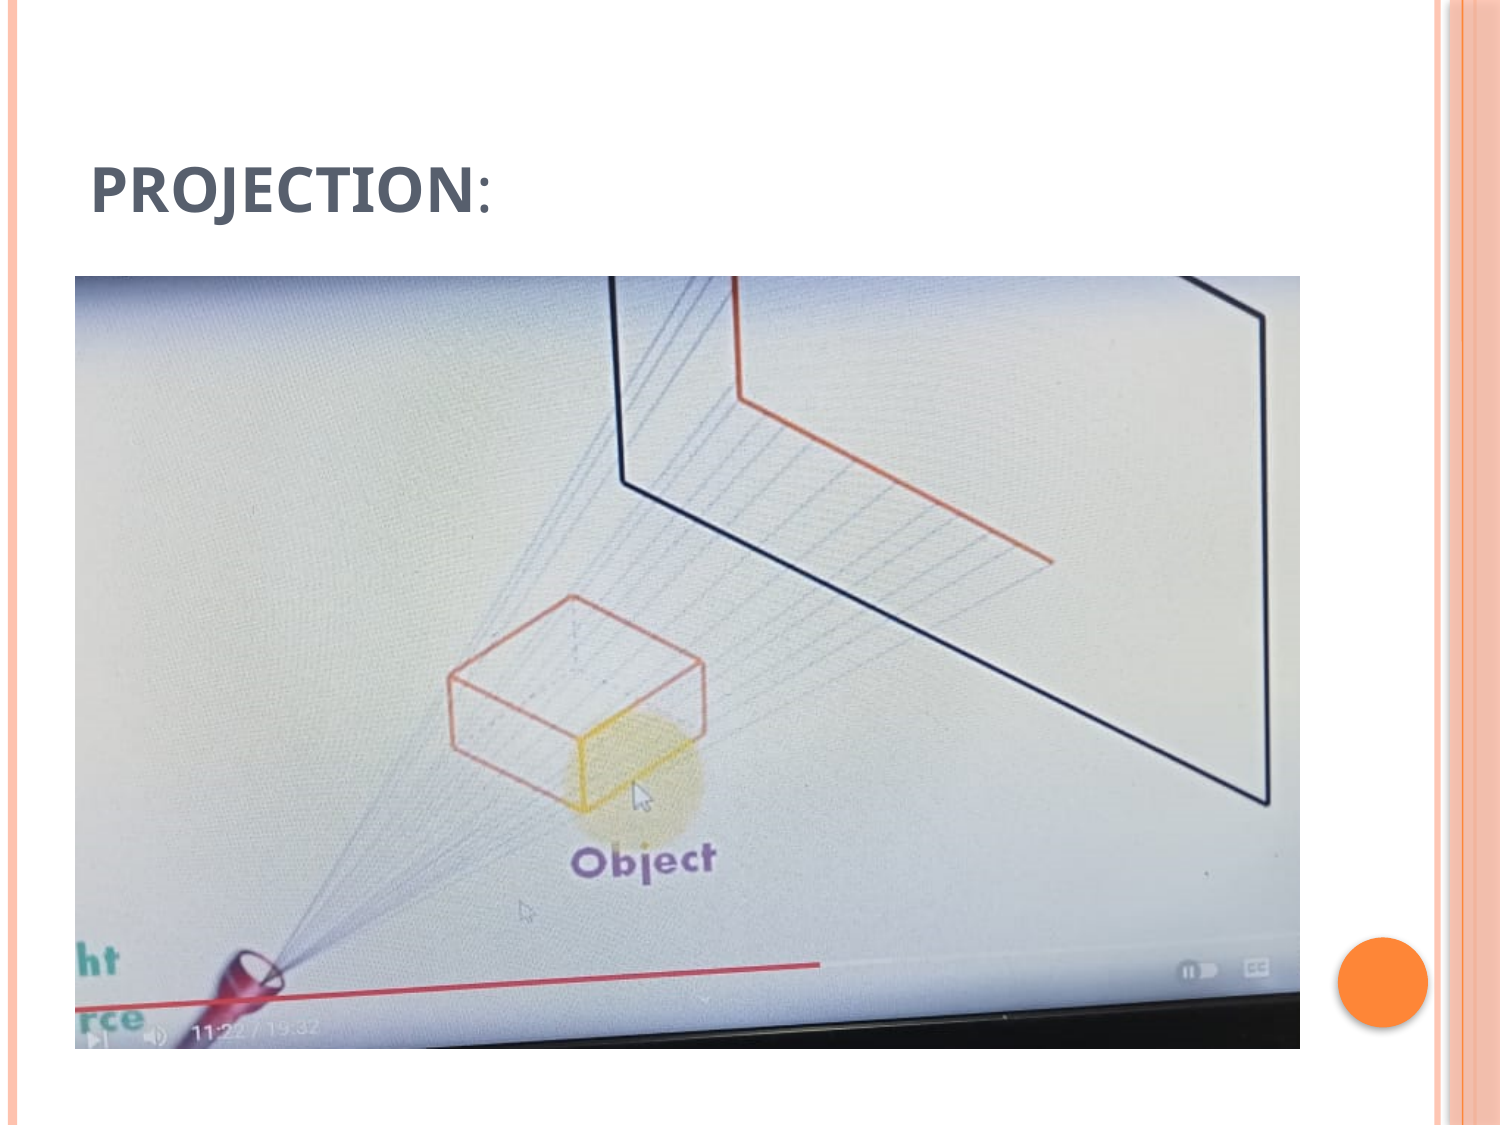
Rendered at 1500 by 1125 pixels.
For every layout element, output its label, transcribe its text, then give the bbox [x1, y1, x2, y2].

title Projection: [75, 45, 1300, 233]
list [74, 275, 1301, 1049]
